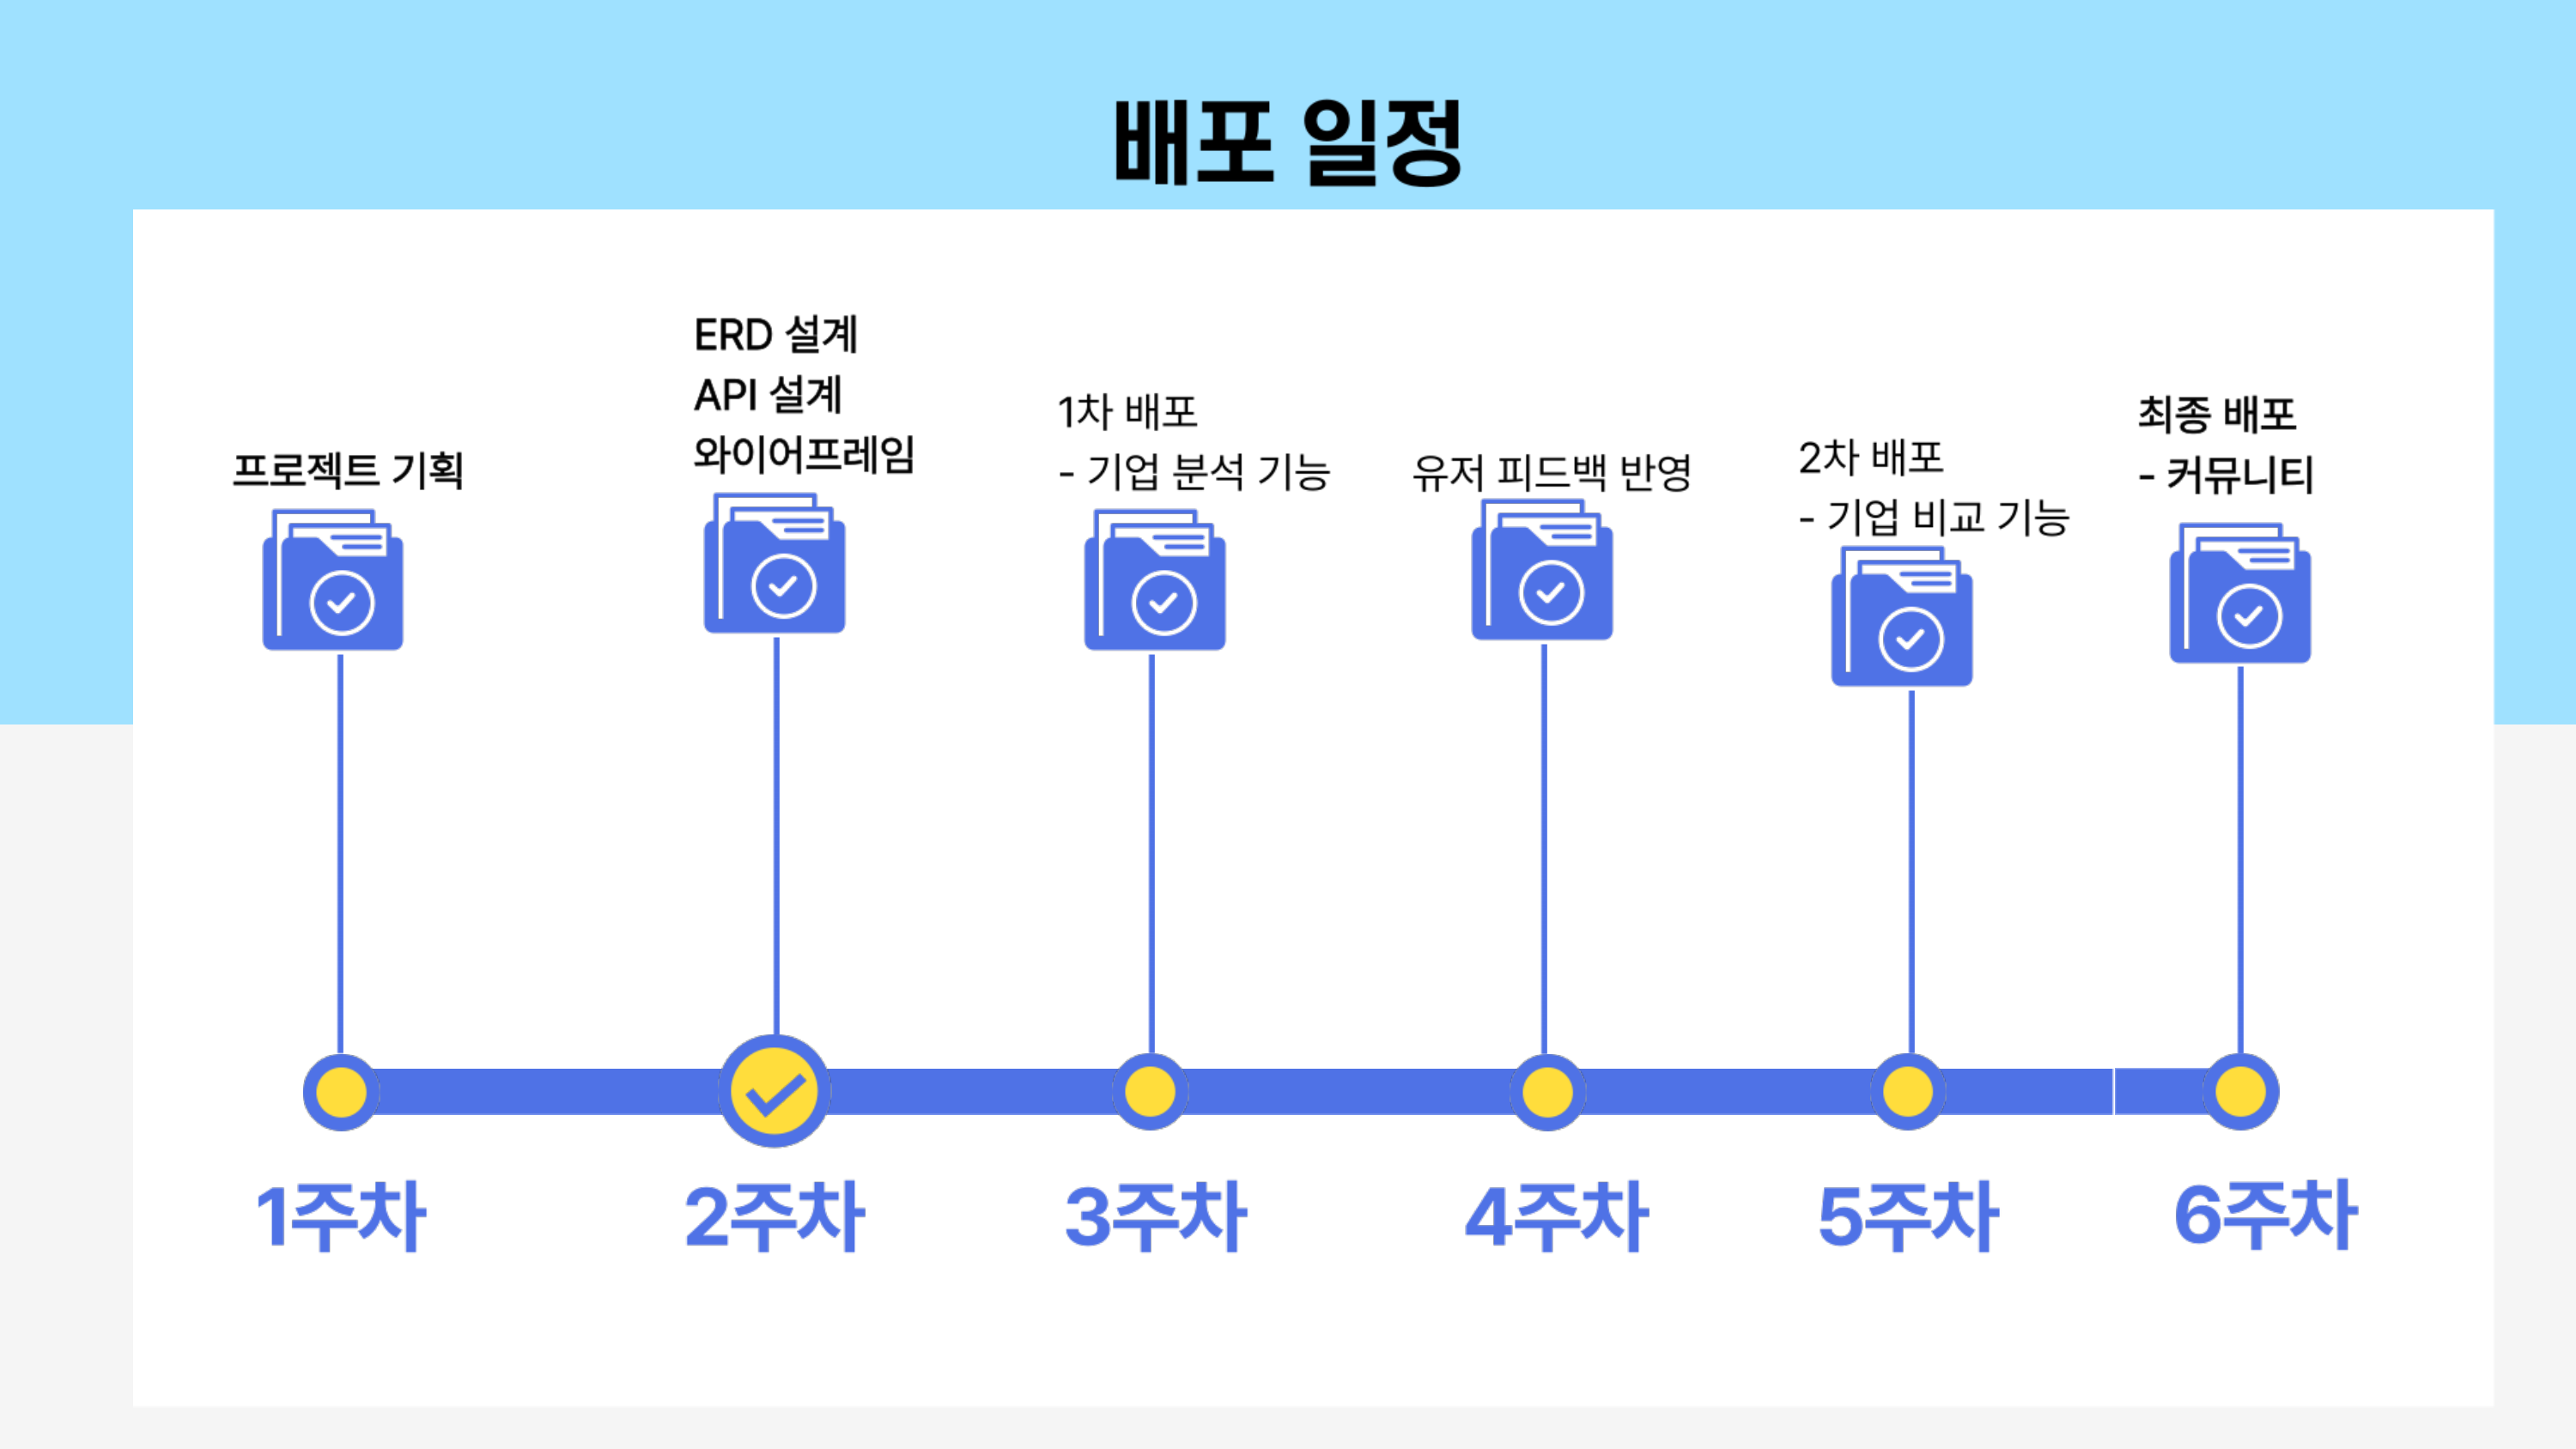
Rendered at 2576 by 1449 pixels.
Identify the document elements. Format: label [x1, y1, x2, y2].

picture [428, 64, 1520, 231]
text_box [0, 0, 2576, 724]
text_box [1467, 591, 1618, 645]
picture [1786, 1149, 2046, 1290]
picture [226, 436, 486, 523]
text_box [1192, 1069, 1504, 1115]
text_box [2115, 1068, 2197, 1115]
text_box [303, 1054, 380, 1132]
text_box [836, 1069, 1108, 1115]
text_box [133, 209, 2495, 1408]
text_box [258, 505, 409, 656]
picture [2154, 1147, 2402, 1288]
picture [1406, 436, 1714, 584]
text_box [1080, 505, 1231, 656]
text_box [568, 841, 984, 849]
text_box [718, 1034, 832, 1149]
text_box [1509, 1054, 1587, 1132]
picture [1051, 376, 1351, 512]
picture [220, 1149, 470, 1290]
text_box [2046, 857, 2435, 864]
picture [1790, 421, 2090, 557]
text_box [1338, 846, 1750, 853]
picture [685, 300, 934, 494]
picture [2131, 379, 2336, 525]
picture [984, 1149, 1291, 1290]
picture [641, 1149, 909, 1290]
text_box [2166, 518, 2316, 669]
text_box [1729, 869, 2093, 876]
picture [1434, 1149, 1692, 1290]
text_box [1869, 1053, 1947, 1131]
text_box [700, 488, 850, 639]
text_box [1112, 1053, 1189, 1131]
text_box [1827, 541, 1978, 692]
text_box [951, 851, 1335, 858]
text_box [384, 1069, 714, 1115]
text_box [140, 851, 540, 858]
text_box [1590, 1069, 1865, 1115]
text_box [2202, 1053, 2280, 1131]
text_box [1951, 1069, 2113, 1115]
